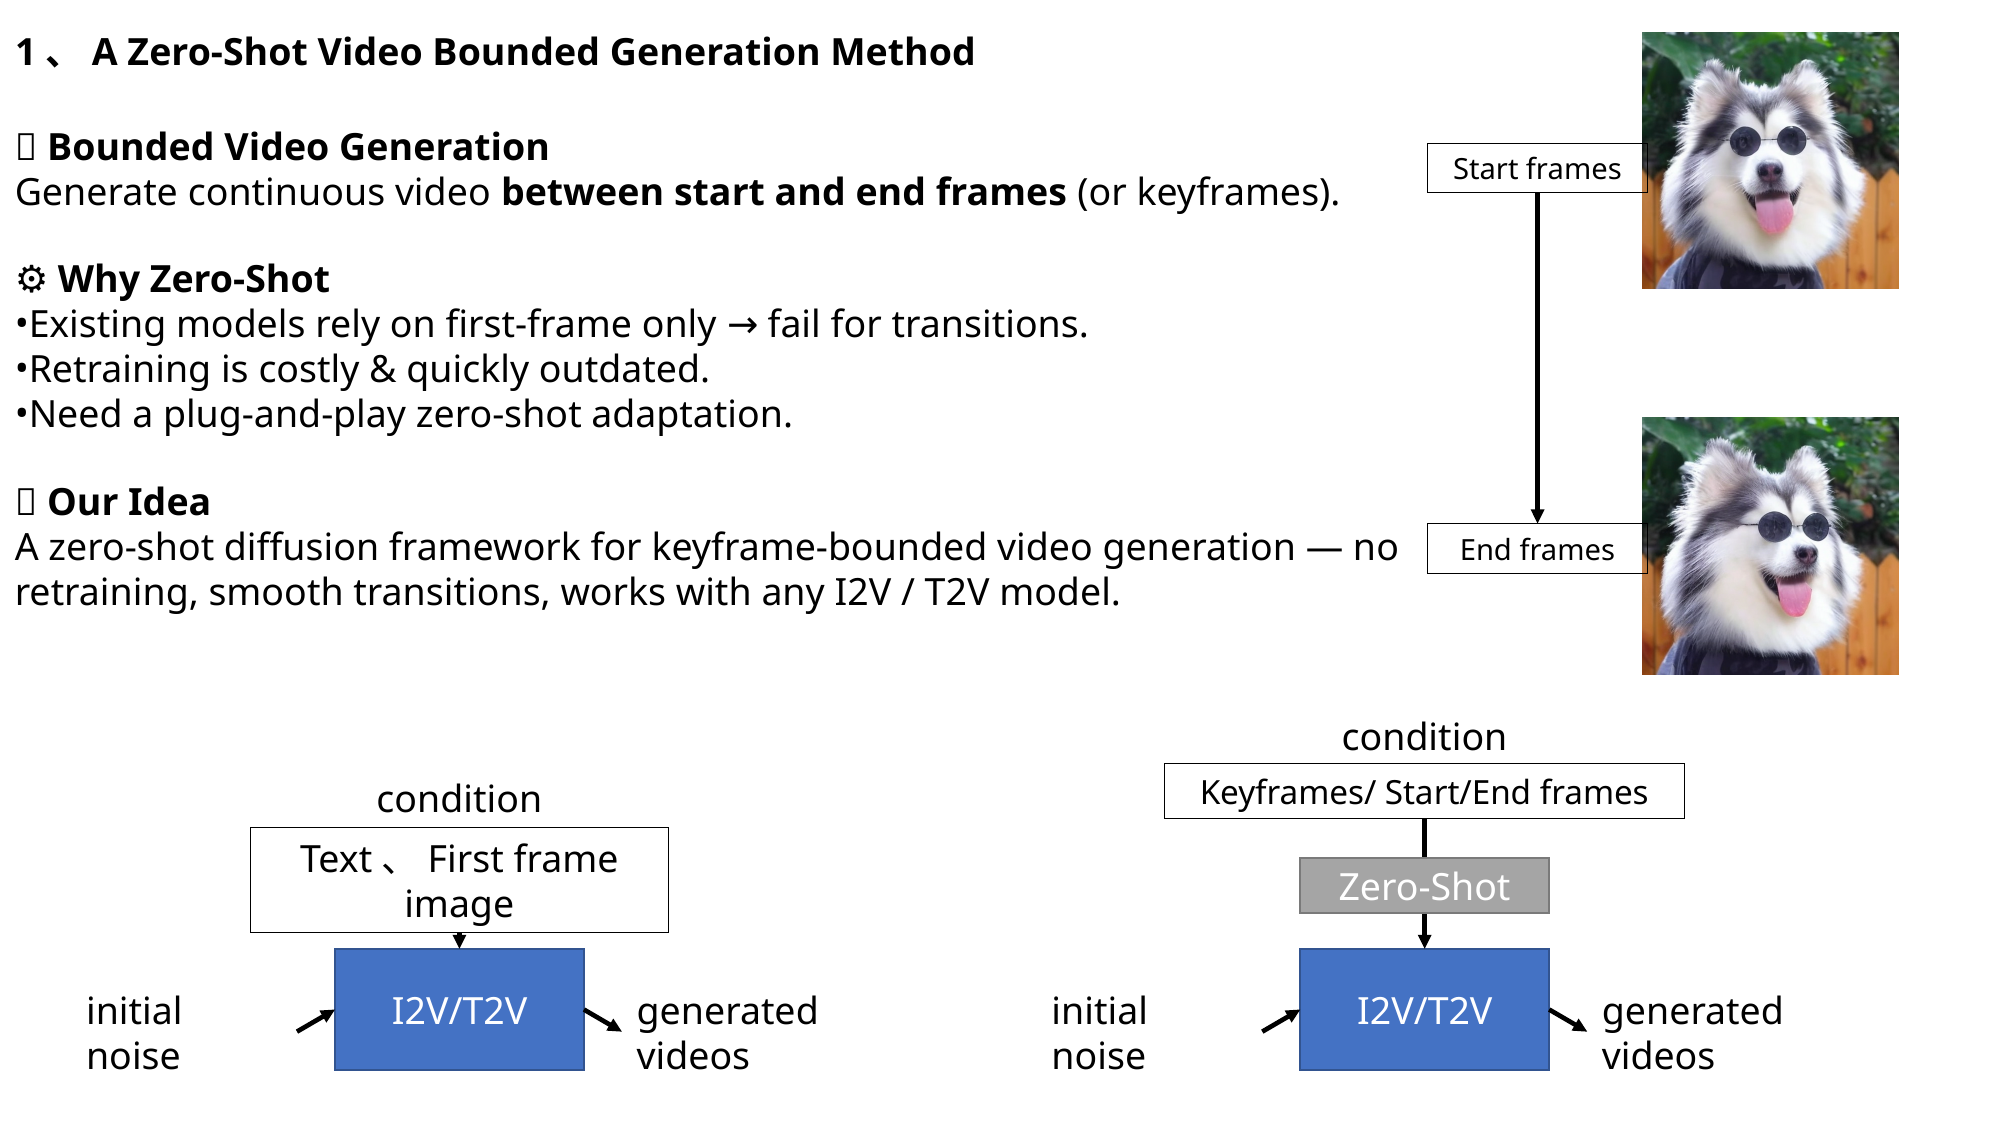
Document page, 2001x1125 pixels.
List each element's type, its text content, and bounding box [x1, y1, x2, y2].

text_box initial noise [71, 979, 297, 1084]
text_box Zero-Shot [1299, 857, 1424, 914]
text_box Keyframes/ Start/End frames [1164, 763, 1685, 819]
text_box 🧩 Bounded Video Generation Generate continuous video between start and end frames (or keyframes). [0, 115, 1511, 221]
text_box initial noise [1036, 979, 1263, 1084]
text_box I2V/T2V [1299, 948, 1550, 1071]
text_box 🚀 Our Idea A zero-shot diffusion framework for keyframe-bounded video generation — no retraining, smooth transitions, works with any I2V / T2V model. [0, 470, 1445, 621]
text_box condition [358, 767, 561, 827]
picture [1642, 32, 1899, 289]
text_box Start frames [1427, 143, 1642, 193]
text_box generated videos [621, 979, 934, 1084]
text_box Text、First frame image [250, 827, 669, 933]
text_box Zero-Shot [1425, 857, 1550, 914]
text_box generated videos [1587, 979, 1899, 1084]
text_box End frames [1427, 523, 1642, 574]
picture [1642, 417, 1899, 675]
text_box condition [1323, 705, 1526, 766]
text_box I2V/T2V [334, 948, 585, 1071]
text_box ⚙️ Why Zero-Shot Existing models rely on first-frame only → fail for transitions. Retraining is costly & quickly outdated. Need a plug-and-play zero-shot adaptation. [0, 247, 1352, 443]
text_box 1、A Zero-Shot Video Bounded Generation Method [0, 0, 1000, 81]
